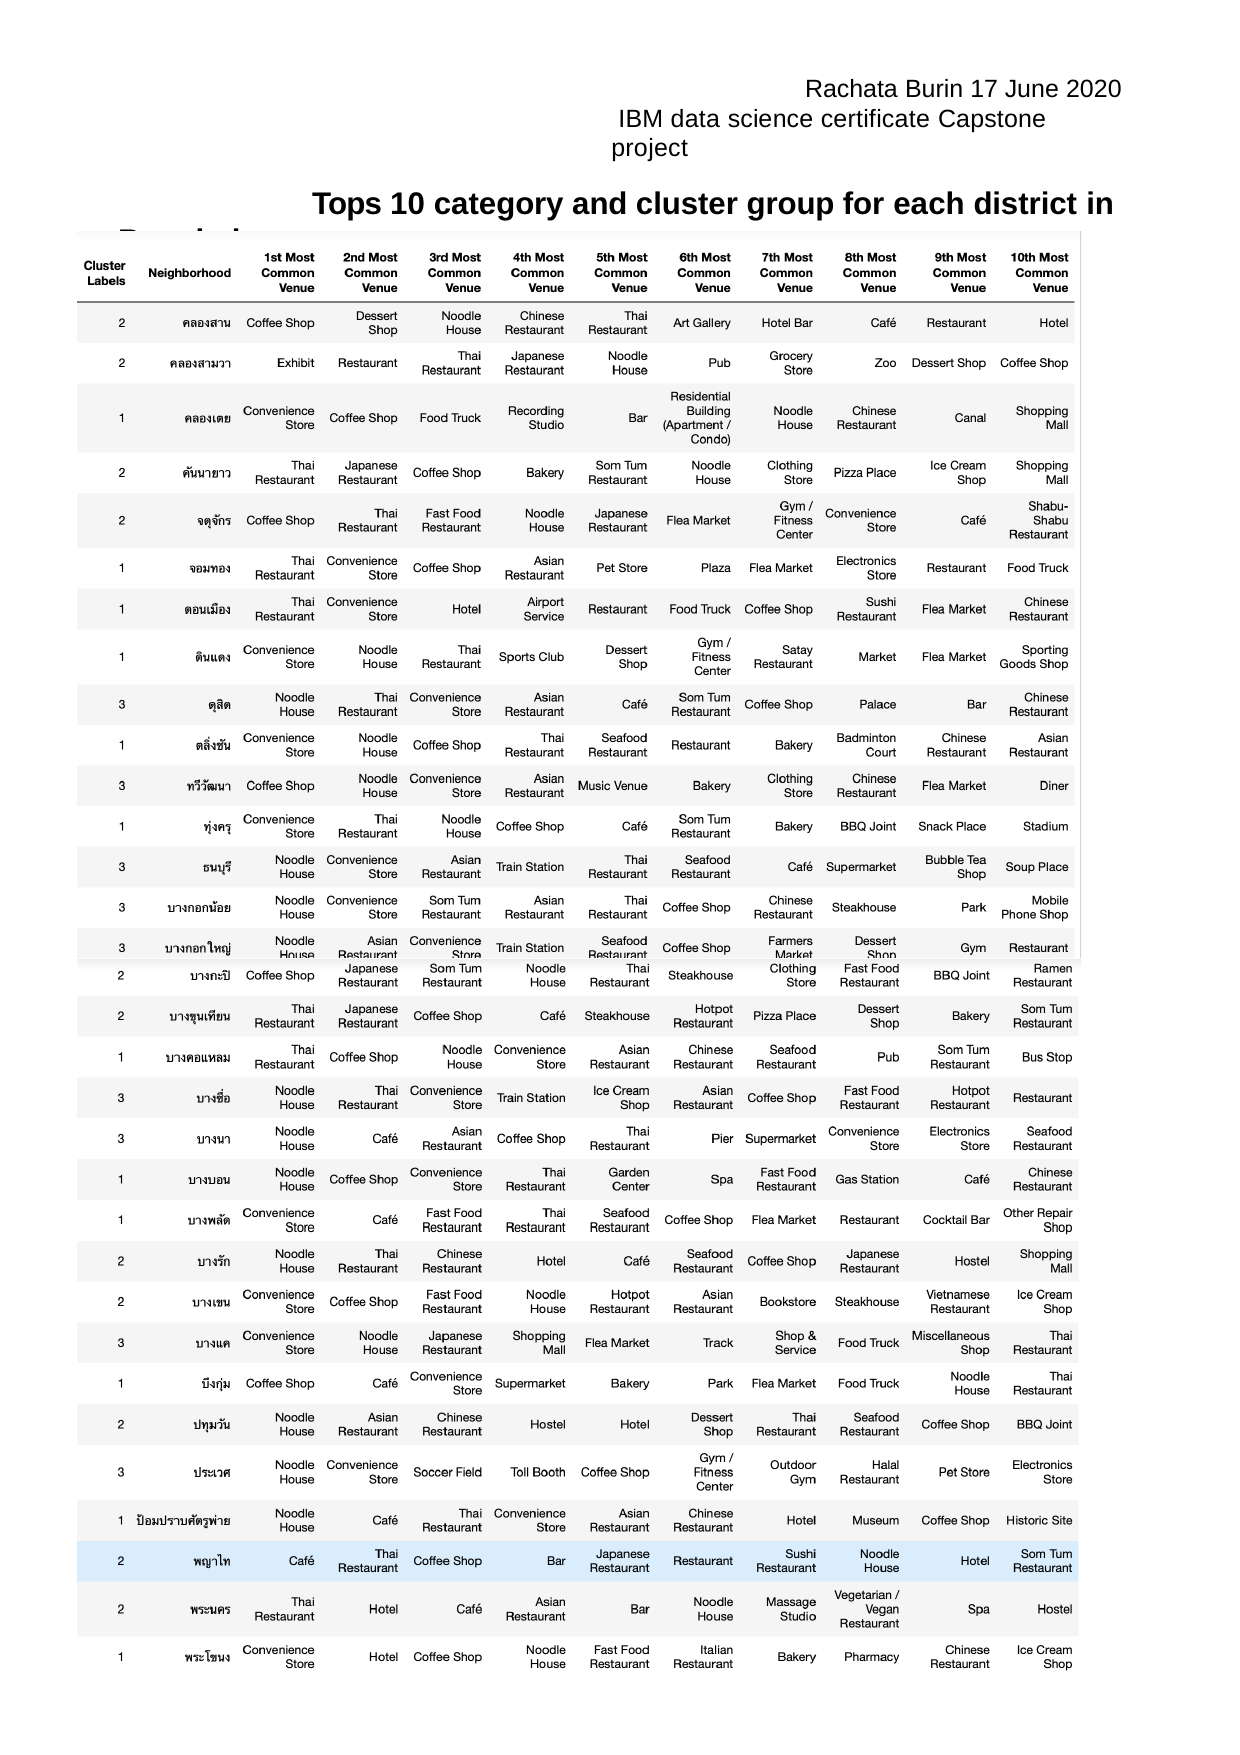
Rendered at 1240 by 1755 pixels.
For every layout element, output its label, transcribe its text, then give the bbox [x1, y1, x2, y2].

text_box [77, 231, 1082, 1677]
text_box Rachata Burin 17 June 2020 IBM data science certificate Capstone project Tops 10 category and cluster group for each district in Bangkok [116, 69, 1125, 258]
